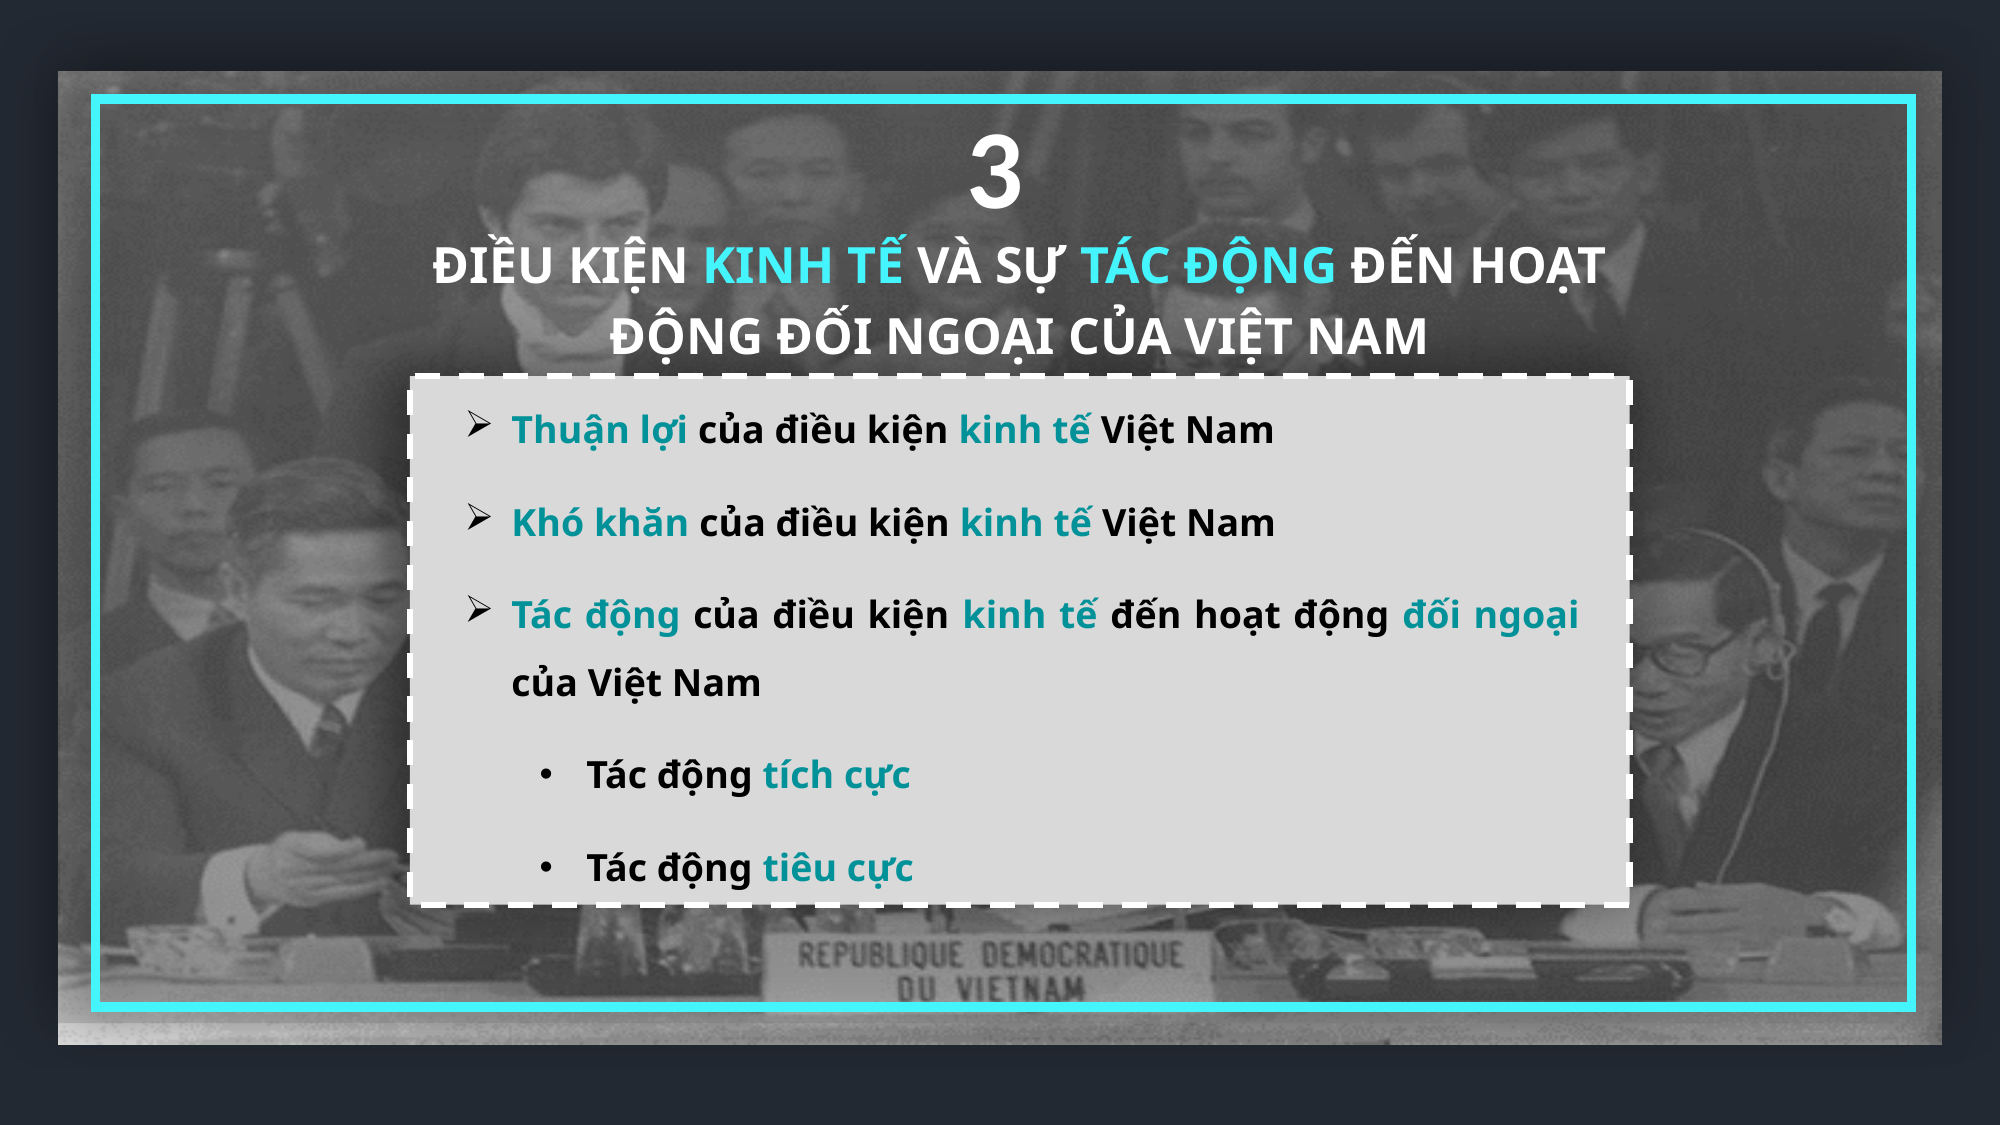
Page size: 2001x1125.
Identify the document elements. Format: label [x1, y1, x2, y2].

picture [57, 71, 1942, 1045]
text_box [0, 0, 2000, 1125]
